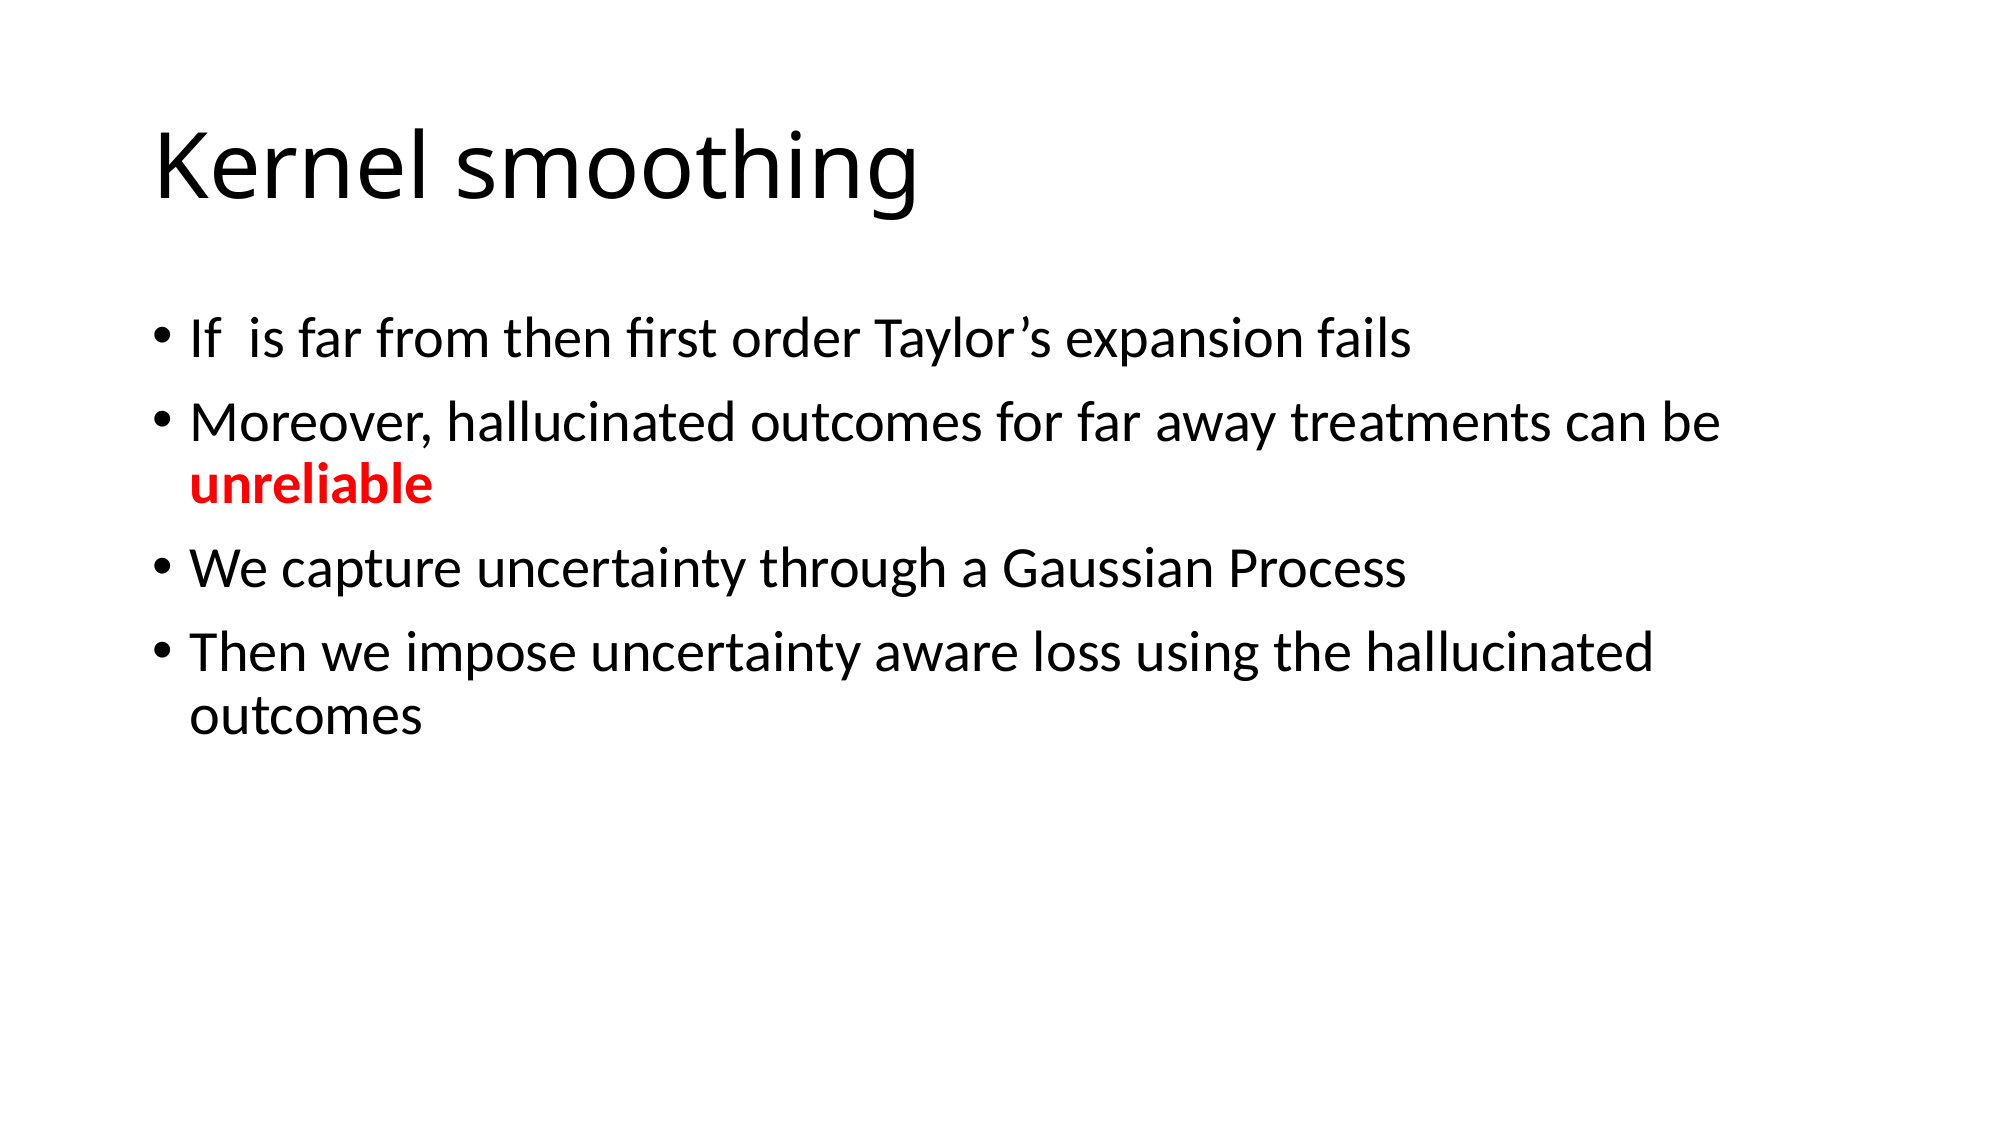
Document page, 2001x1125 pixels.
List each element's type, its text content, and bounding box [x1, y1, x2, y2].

title Kernel smoothing [137, 59, 1863, 278]
